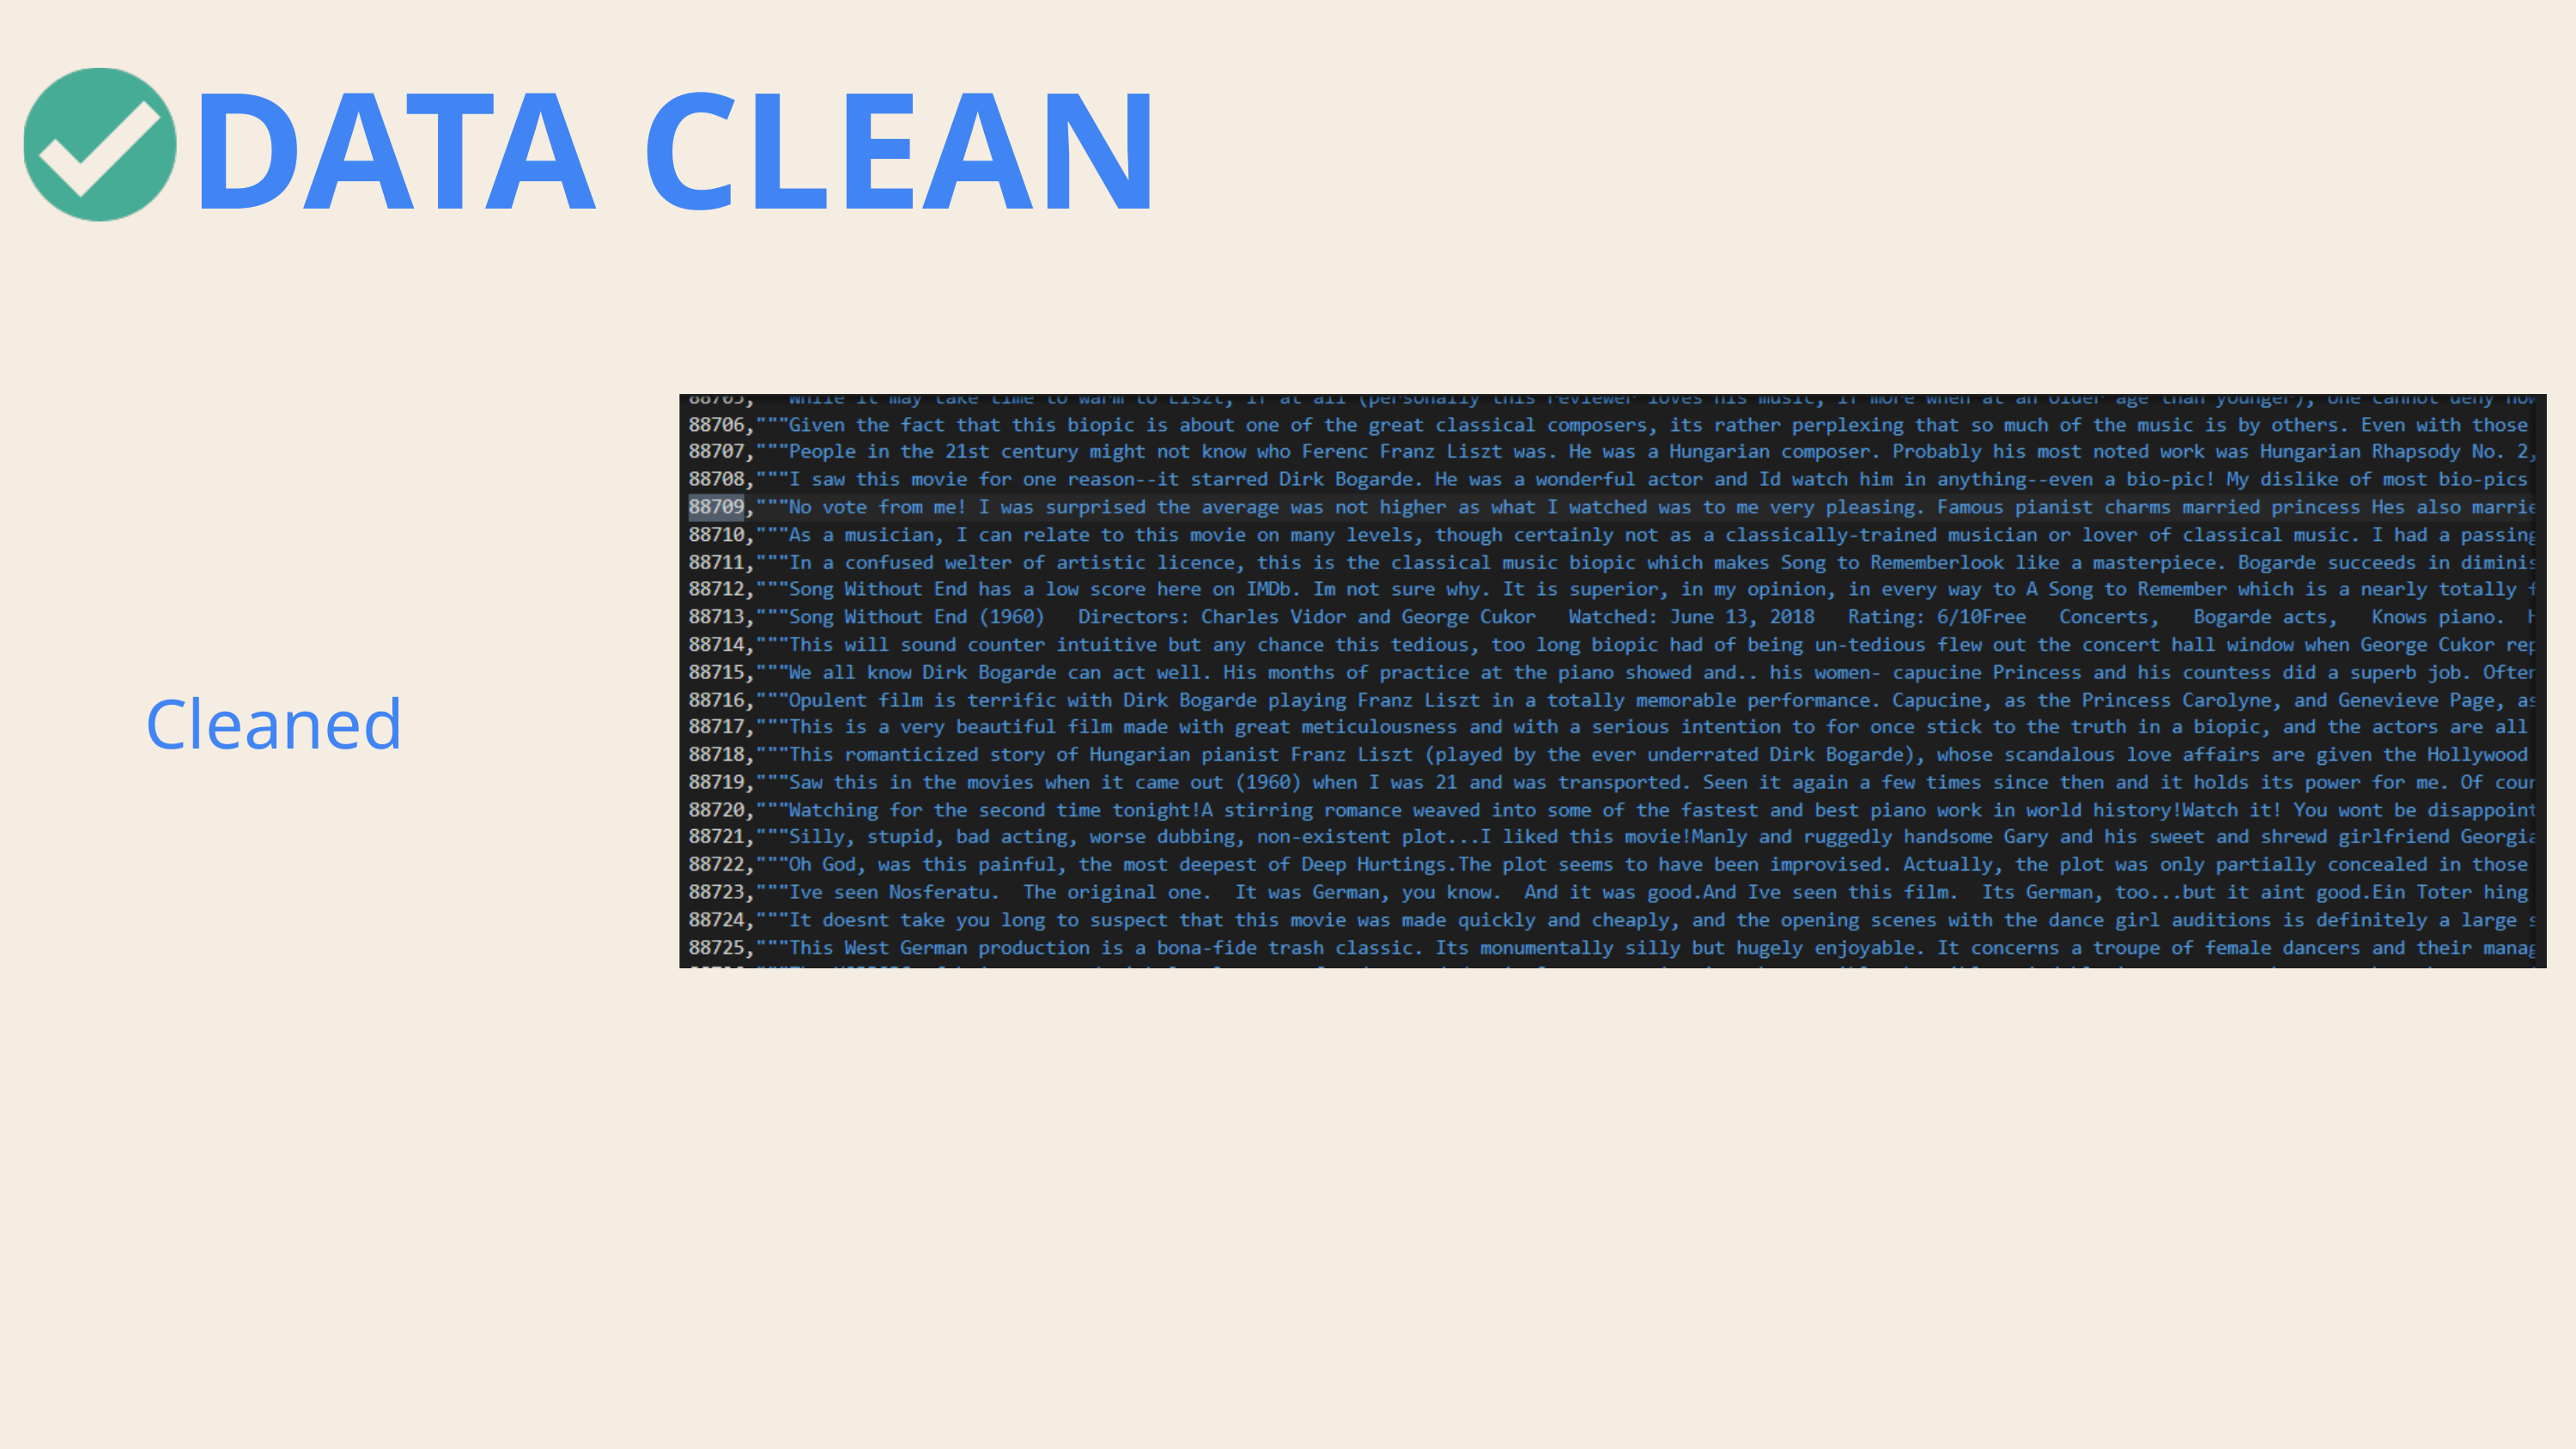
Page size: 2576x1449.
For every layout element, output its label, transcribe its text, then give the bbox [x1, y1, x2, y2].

text_box Cleaned [144, 681, 936, 763]
text_box DATA CLEAN [188, 48, 1332, 242]
text_box [23, 68, 177, 221]
text_box [679, 394, 2547, 968]
